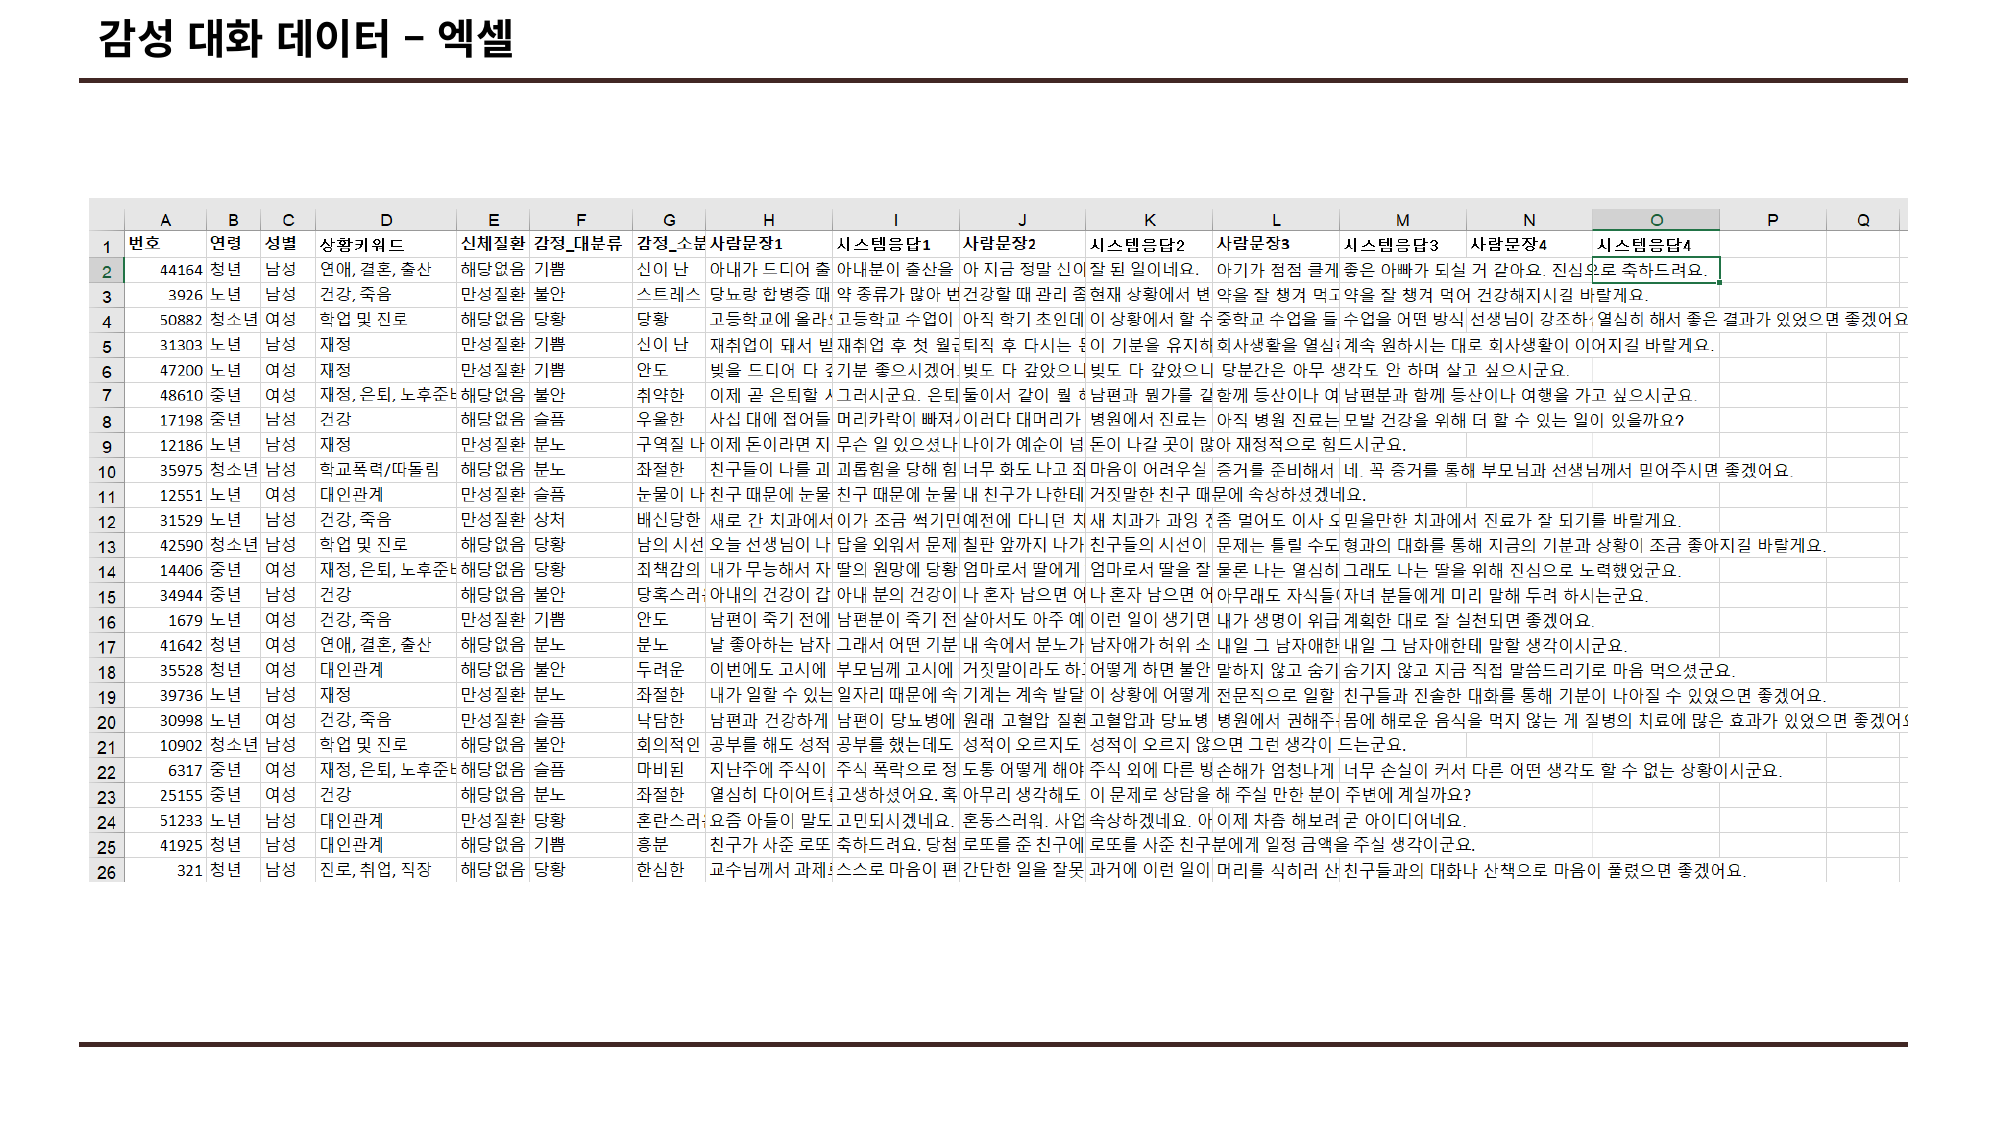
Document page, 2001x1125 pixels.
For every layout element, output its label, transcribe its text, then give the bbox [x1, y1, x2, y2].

picture [89, 198, 1908, 882]
text_box 감성 대화 데이터 – 엑셀 [83, 5, 914, 71]
